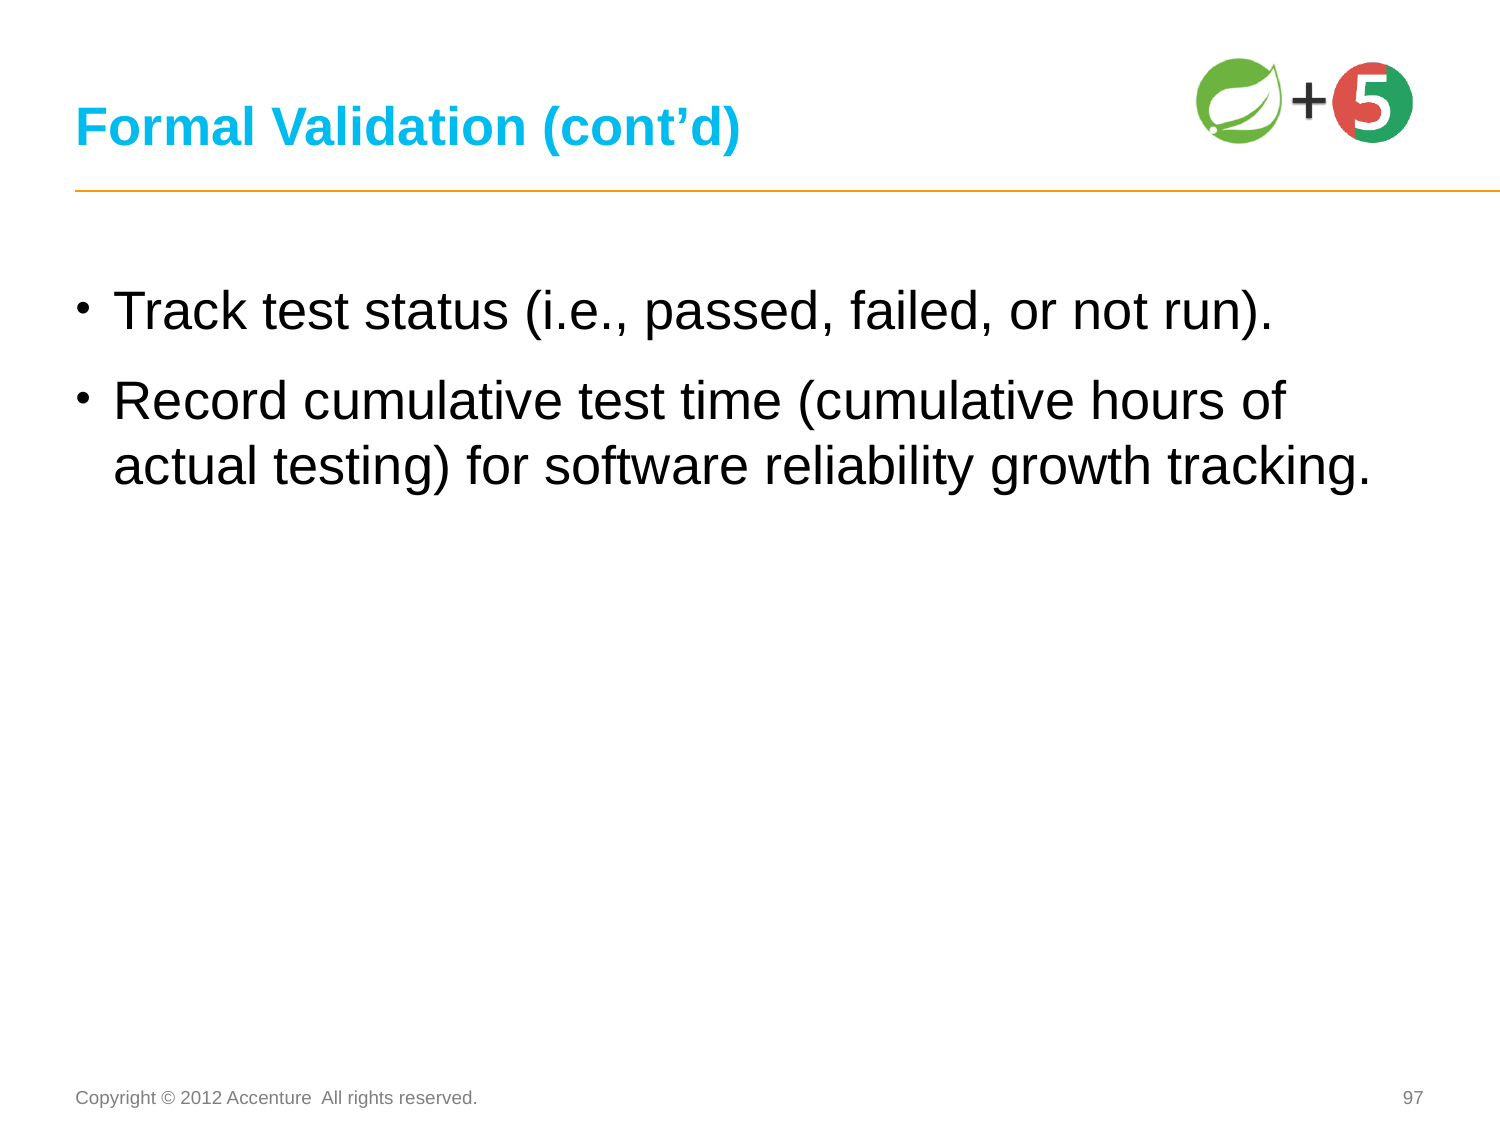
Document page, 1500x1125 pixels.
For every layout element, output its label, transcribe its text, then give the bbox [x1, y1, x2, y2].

title Formal Validation (cont’d) [75, 27, 1422, 157]
list Track test status (i.e., passed, failed, or not run). Record cumulative test time (cumulative hours of actual testing) for software reliability growth tracking. [75, 275, 1388, 975]
